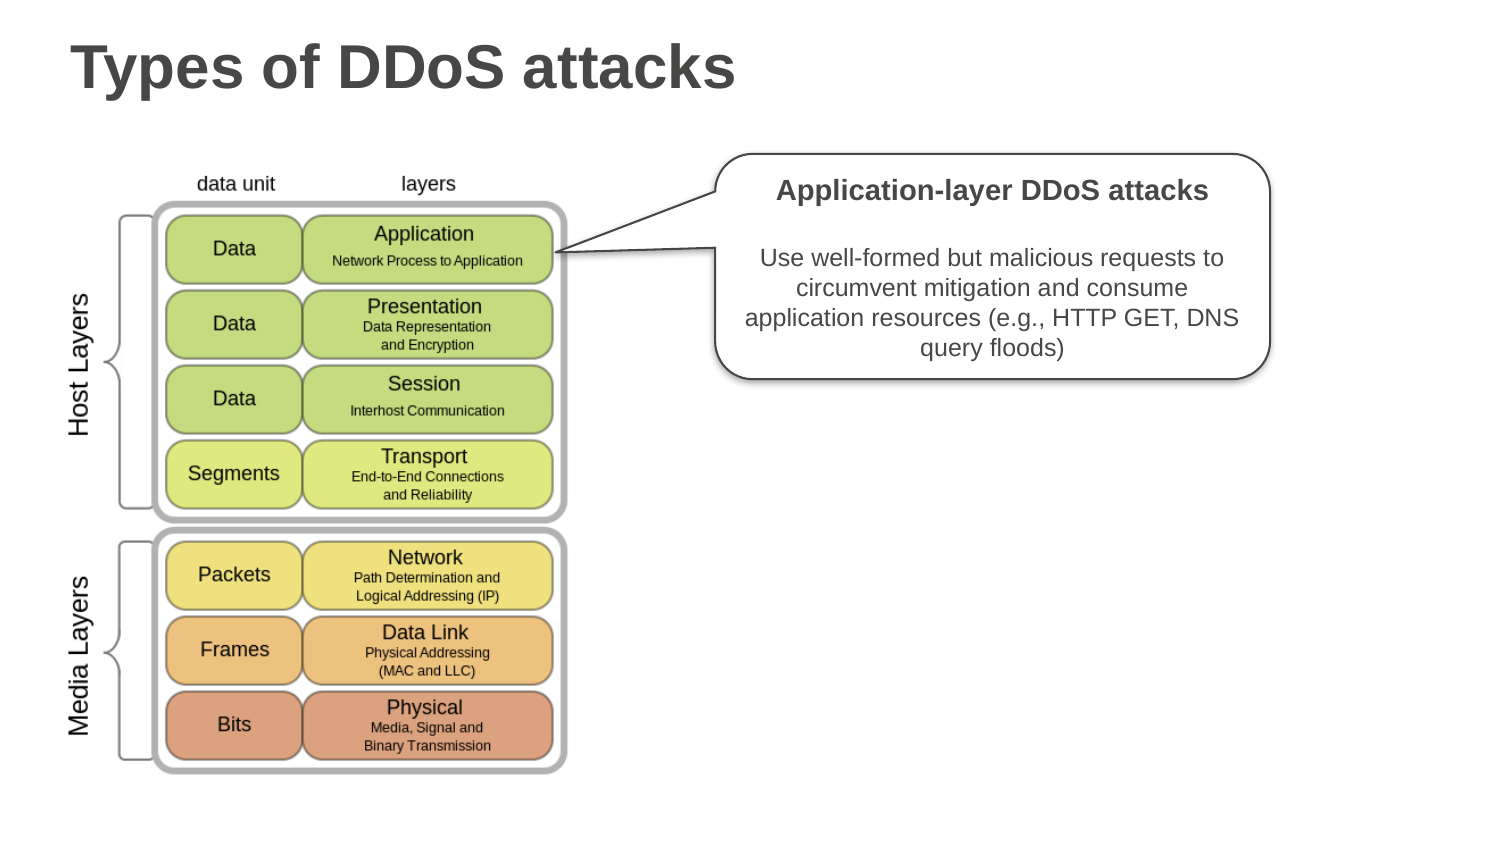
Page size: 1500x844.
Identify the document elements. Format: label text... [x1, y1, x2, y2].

picture [55, 168, 597, 805]
title Types of DDoS attacks [55, 18, 1402, 109]
text_box [601, 177, 1444, 797]
text_box Application-layer DDoS attacks Use well-formed but malicious requests to circumvent mitigation and consume application resources (e.g., HTTP GET, DNS query floods) [601, 153, 1271, 380]
